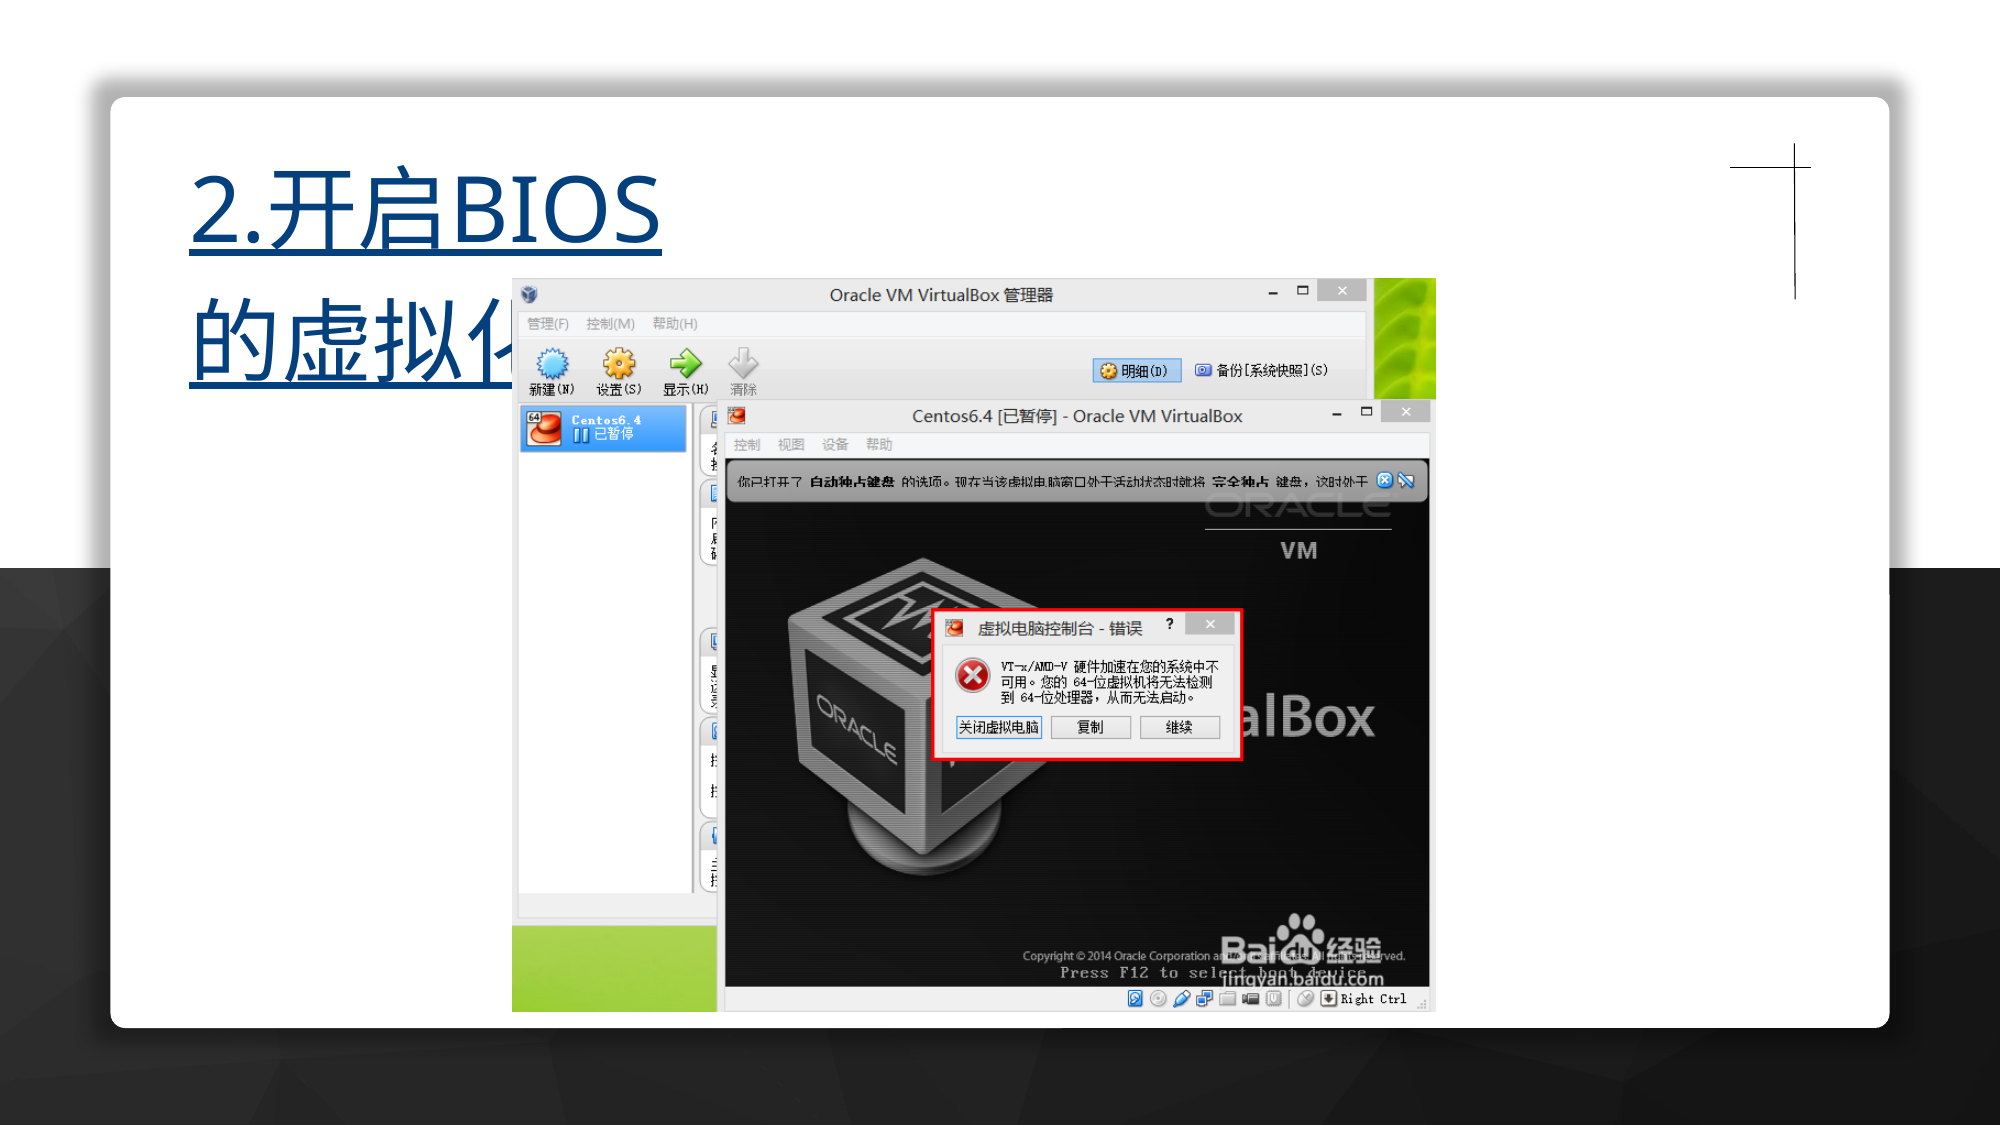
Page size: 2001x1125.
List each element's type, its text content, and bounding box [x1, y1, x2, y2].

text_box 2.开启BIOS的虚拟化（不一定需要） [174, 143, 1680, 425]
text_box [109, 95, 1891, 568]
picture [0, 278, 2000, 1125]
